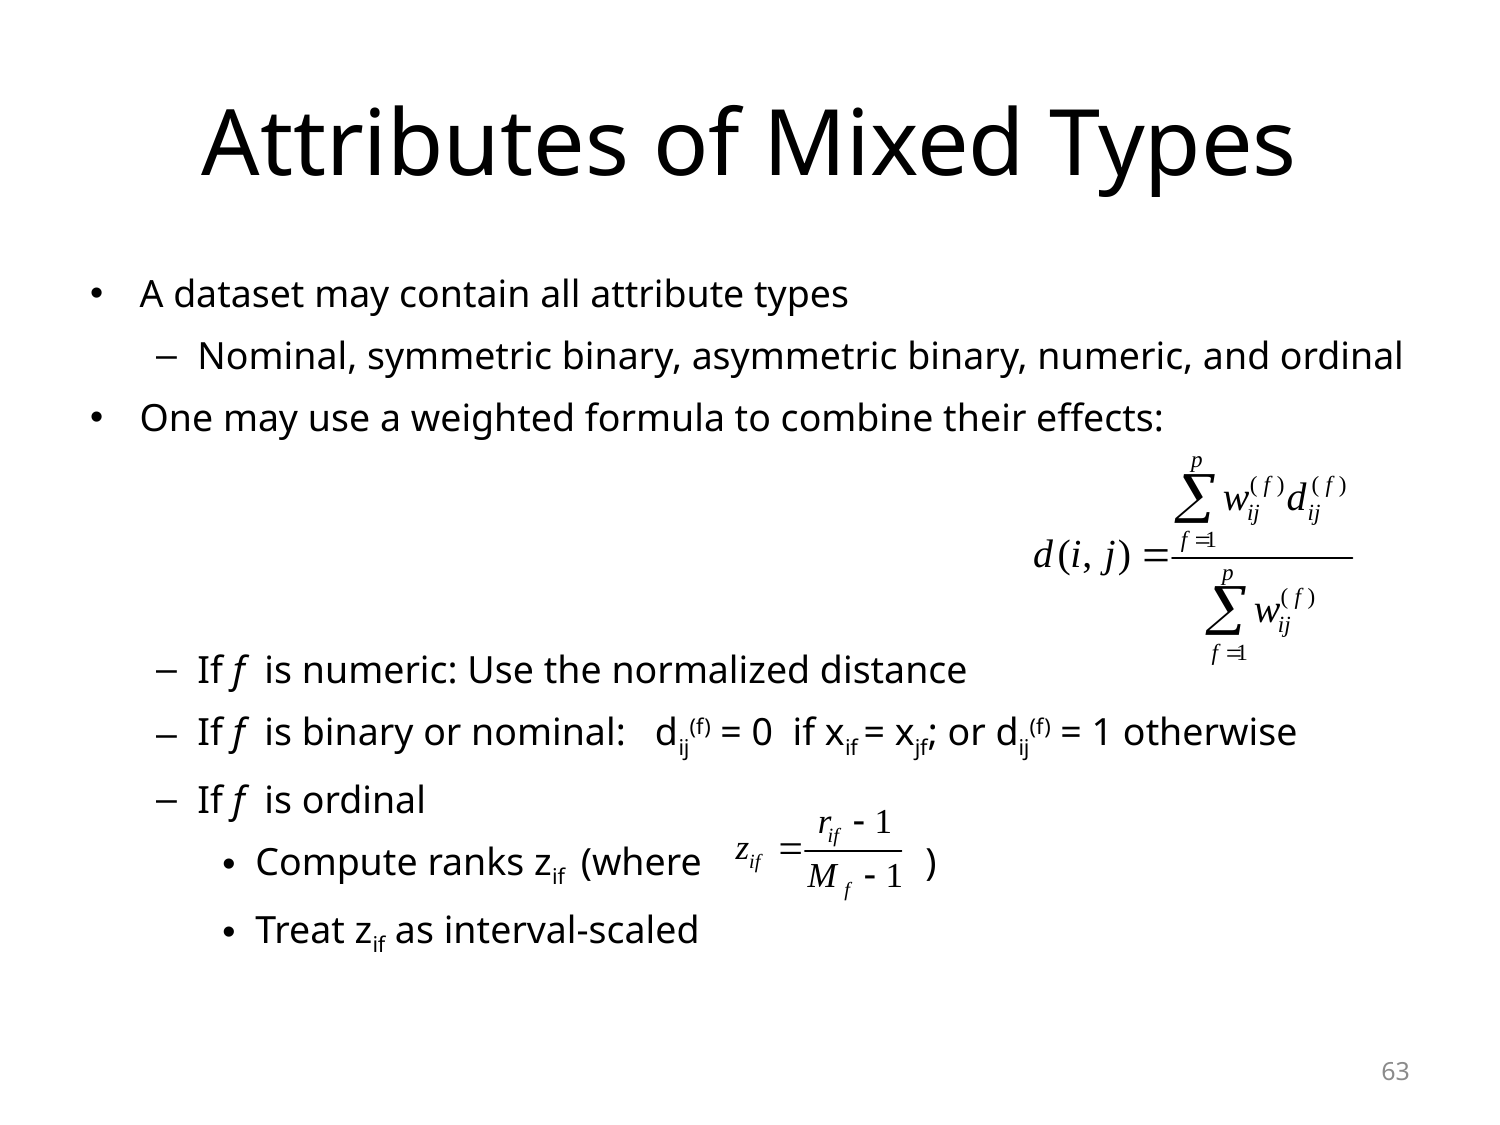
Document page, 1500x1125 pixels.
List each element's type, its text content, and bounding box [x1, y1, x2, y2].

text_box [1026, 441, 1360, 675]
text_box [728, 798, 911, 907]
slide_number 63 [1074, 1042, 1425, 1103]
title Attributes of Mixed Types [75, 45, 1425, 233]
list A dataset may contain all attribute types Nominal, symmetric binary, asymmetric binary, numeric, and ordinal One may use a weighted formula to combine their effects: If f is numeric: Use the normalized distance If f is binary or nominal: dij(f) = 0 if xif = xjf; or dij(f) = 1 otherwise If f is ordinal Compute ranks zif (where ) Treat zif as interval-scaled [75, 262, 1425, 1005]
